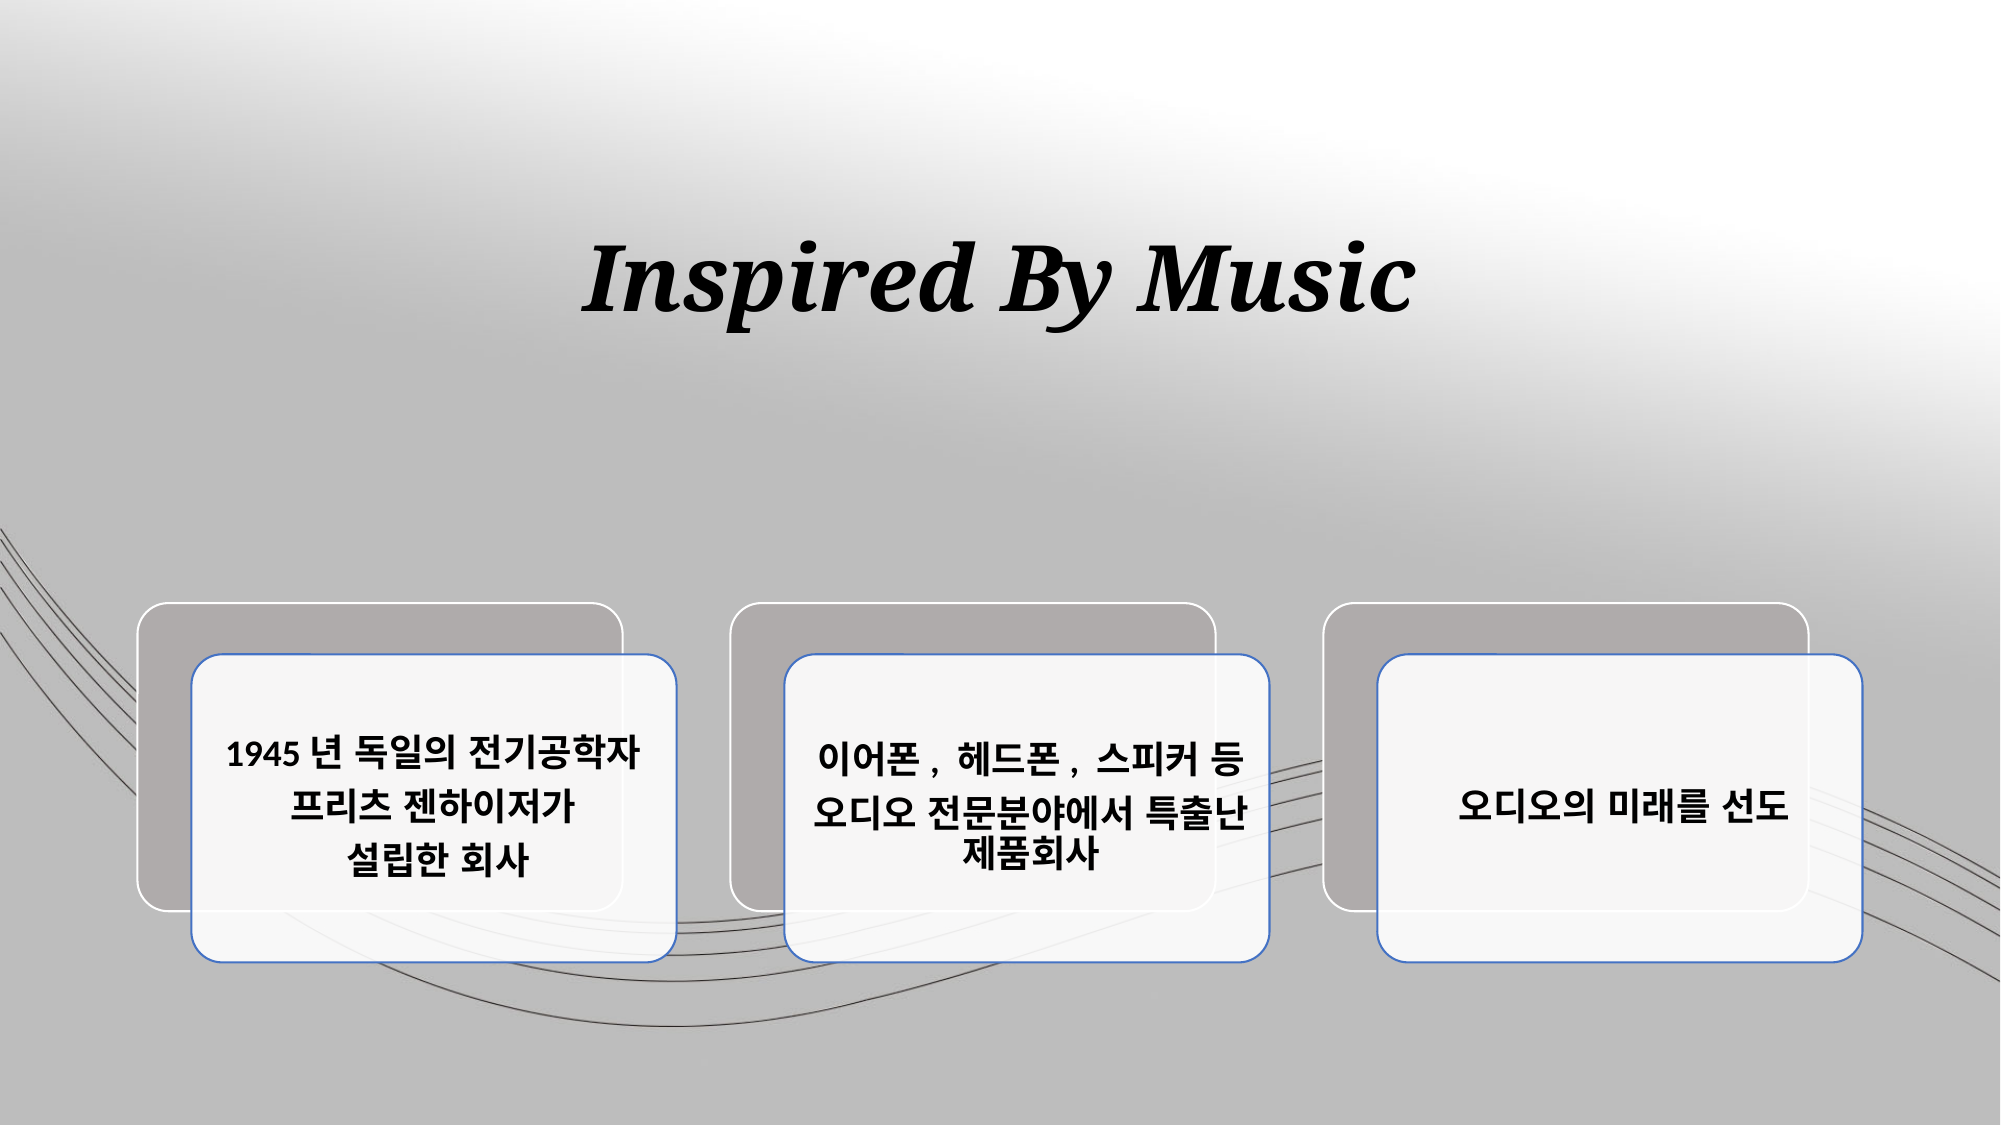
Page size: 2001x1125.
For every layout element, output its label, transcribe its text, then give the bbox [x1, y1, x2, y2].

picture [0, 0, 2001, 1125]
title Inspired By Music [137, 173, 1863, 391]
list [137, 496, 1863, 1069]
